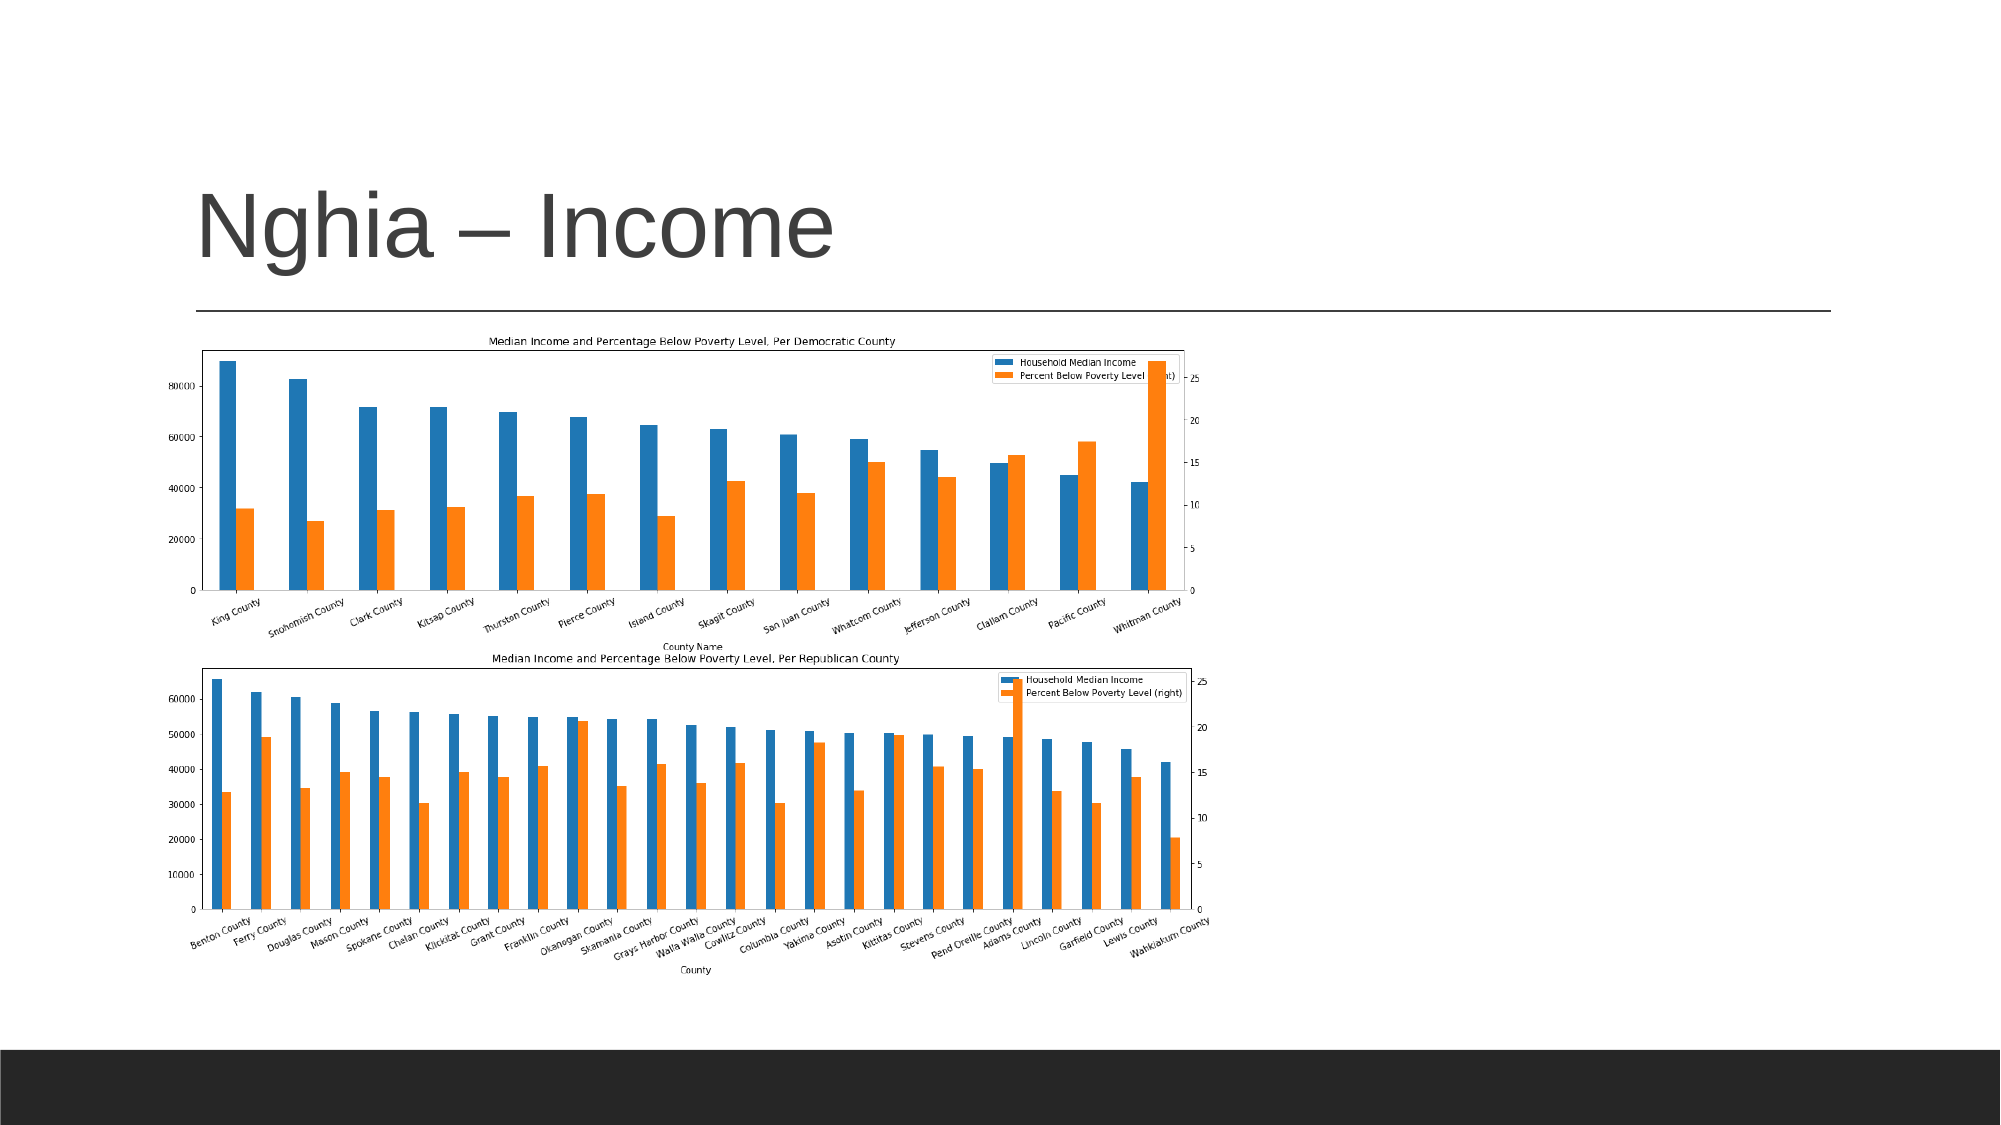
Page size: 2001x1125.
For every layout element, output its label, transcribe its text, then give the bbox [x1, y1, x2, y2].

picture [161, 330, 1217, 981]
title Nghia – Income [180, 47, 1830, 285]
